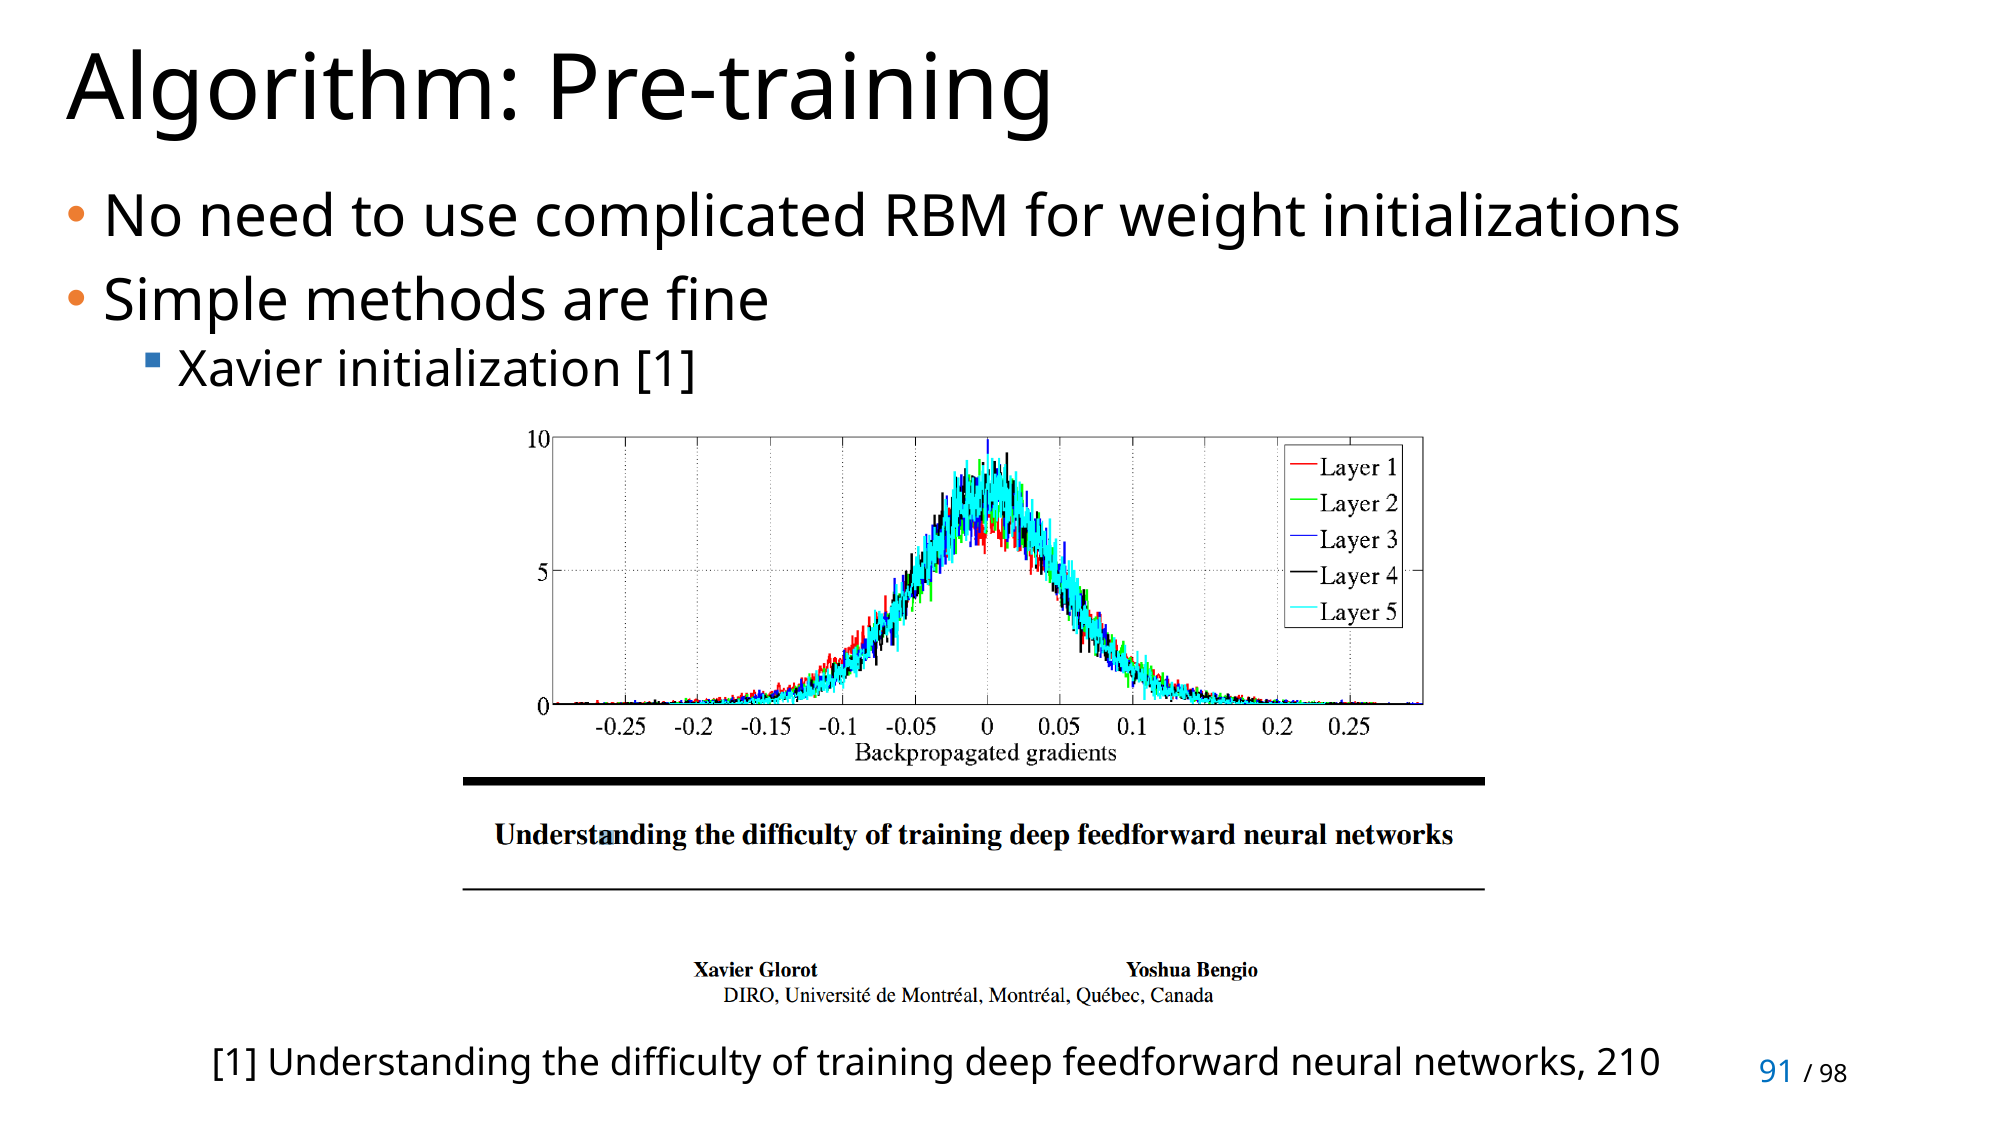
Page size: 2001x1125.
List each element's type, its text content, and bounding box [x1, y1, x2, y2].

text_box [1] Understanding the difficulty of training deep feedforward neural networks, 210 [196, 1030, 1754, 1091]
list No need to use complicated RBM for weight initializations Simple methods are fine Xavier initialization [1] [51, 178, 1961, 1014]
picture [454, 415, 1496, 1026]
title Algorithm: Pre-training [51, 18, 1961, 161]
slide_number 91 / 98 [1412, 1042, 1863, 1103]
